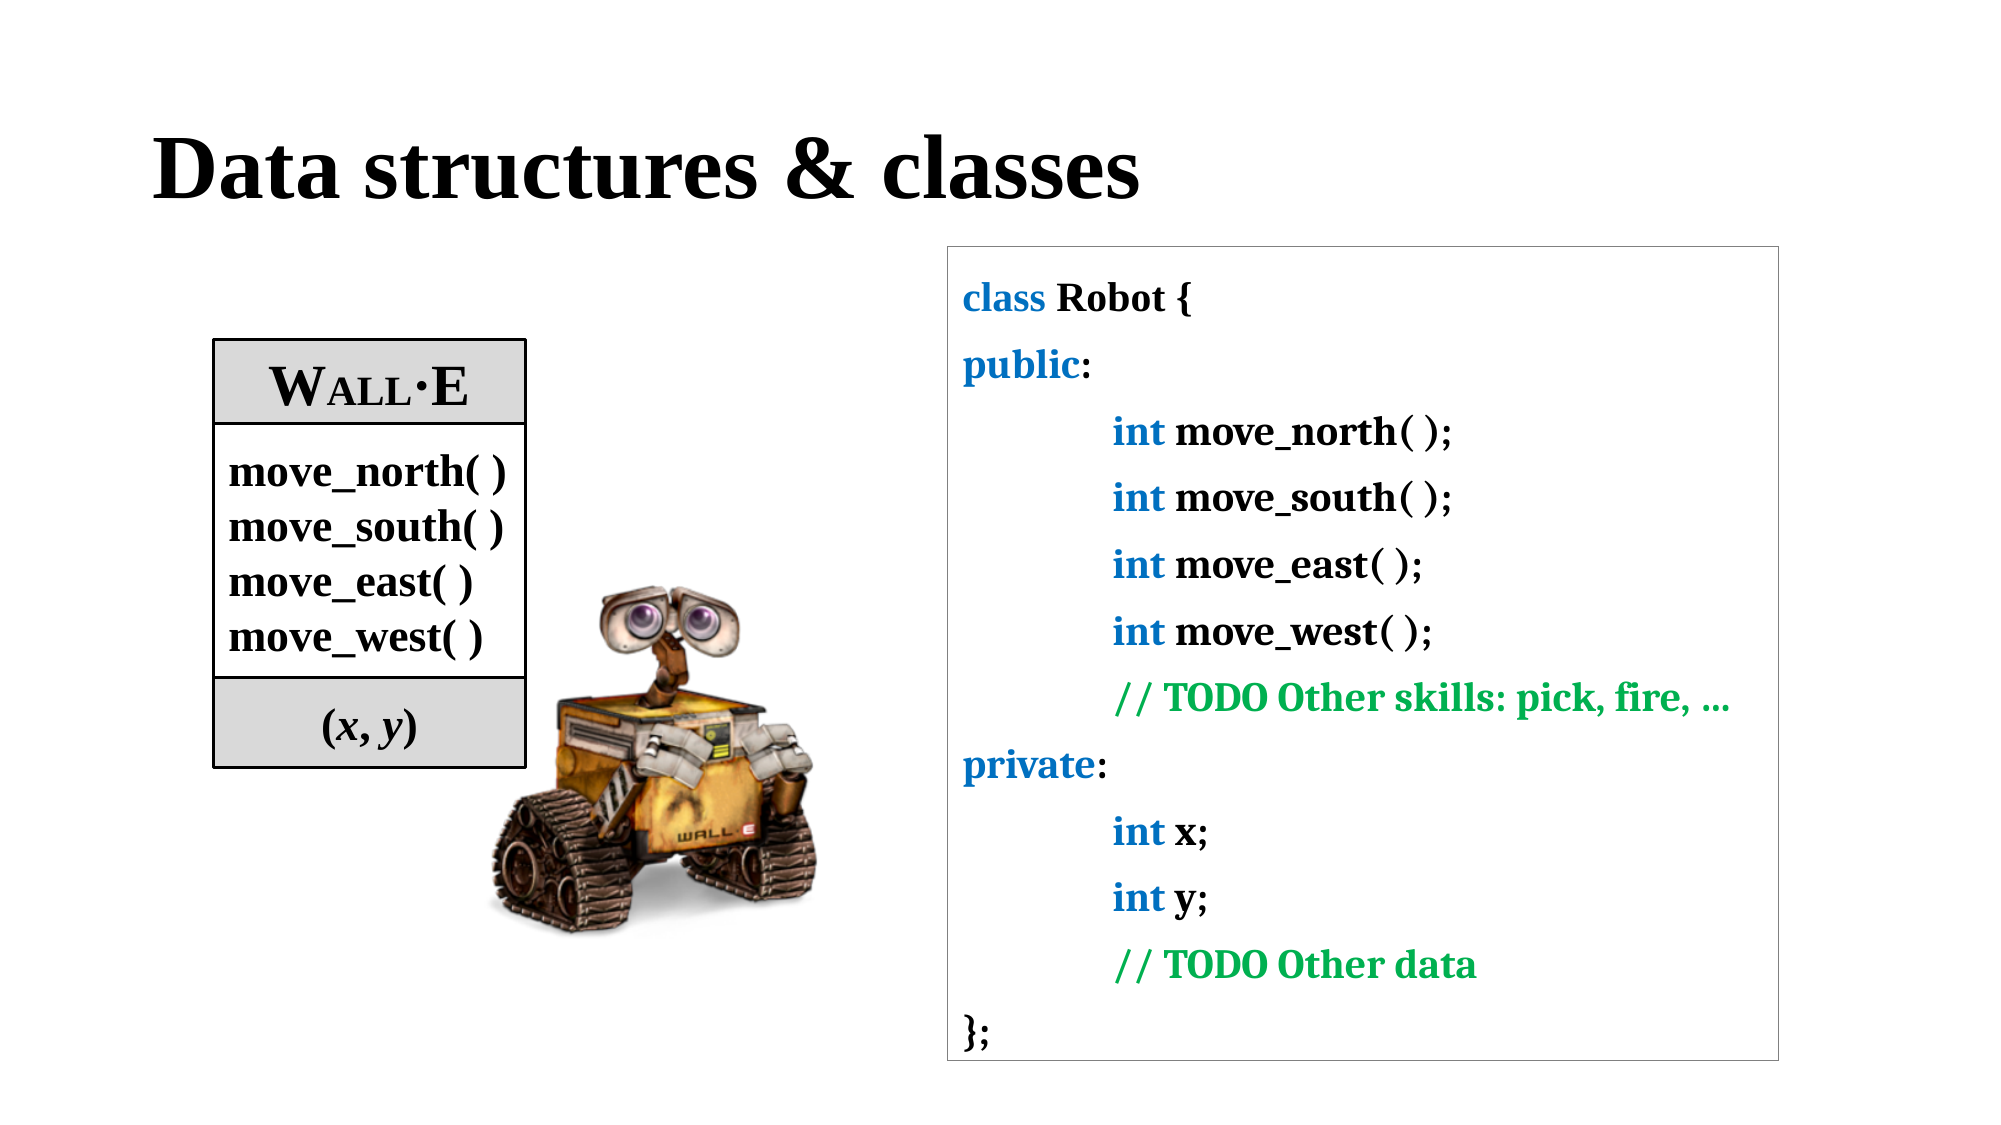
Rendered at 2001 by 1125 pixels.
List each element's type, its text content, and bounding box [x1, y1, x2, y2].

text_box class Robot { public: int move_north( ); int move_south( ); int move_east( ); int move_west( ); // TODO Other skills: pick, fire, … private: int x; int y; // TODO Other data }; [947, 246, 1779, 1061]
title Data structures & classes [137, 59, 1863, 278]
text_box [213, 339, 526, 768]
picture [479, 584, 834, 939]
